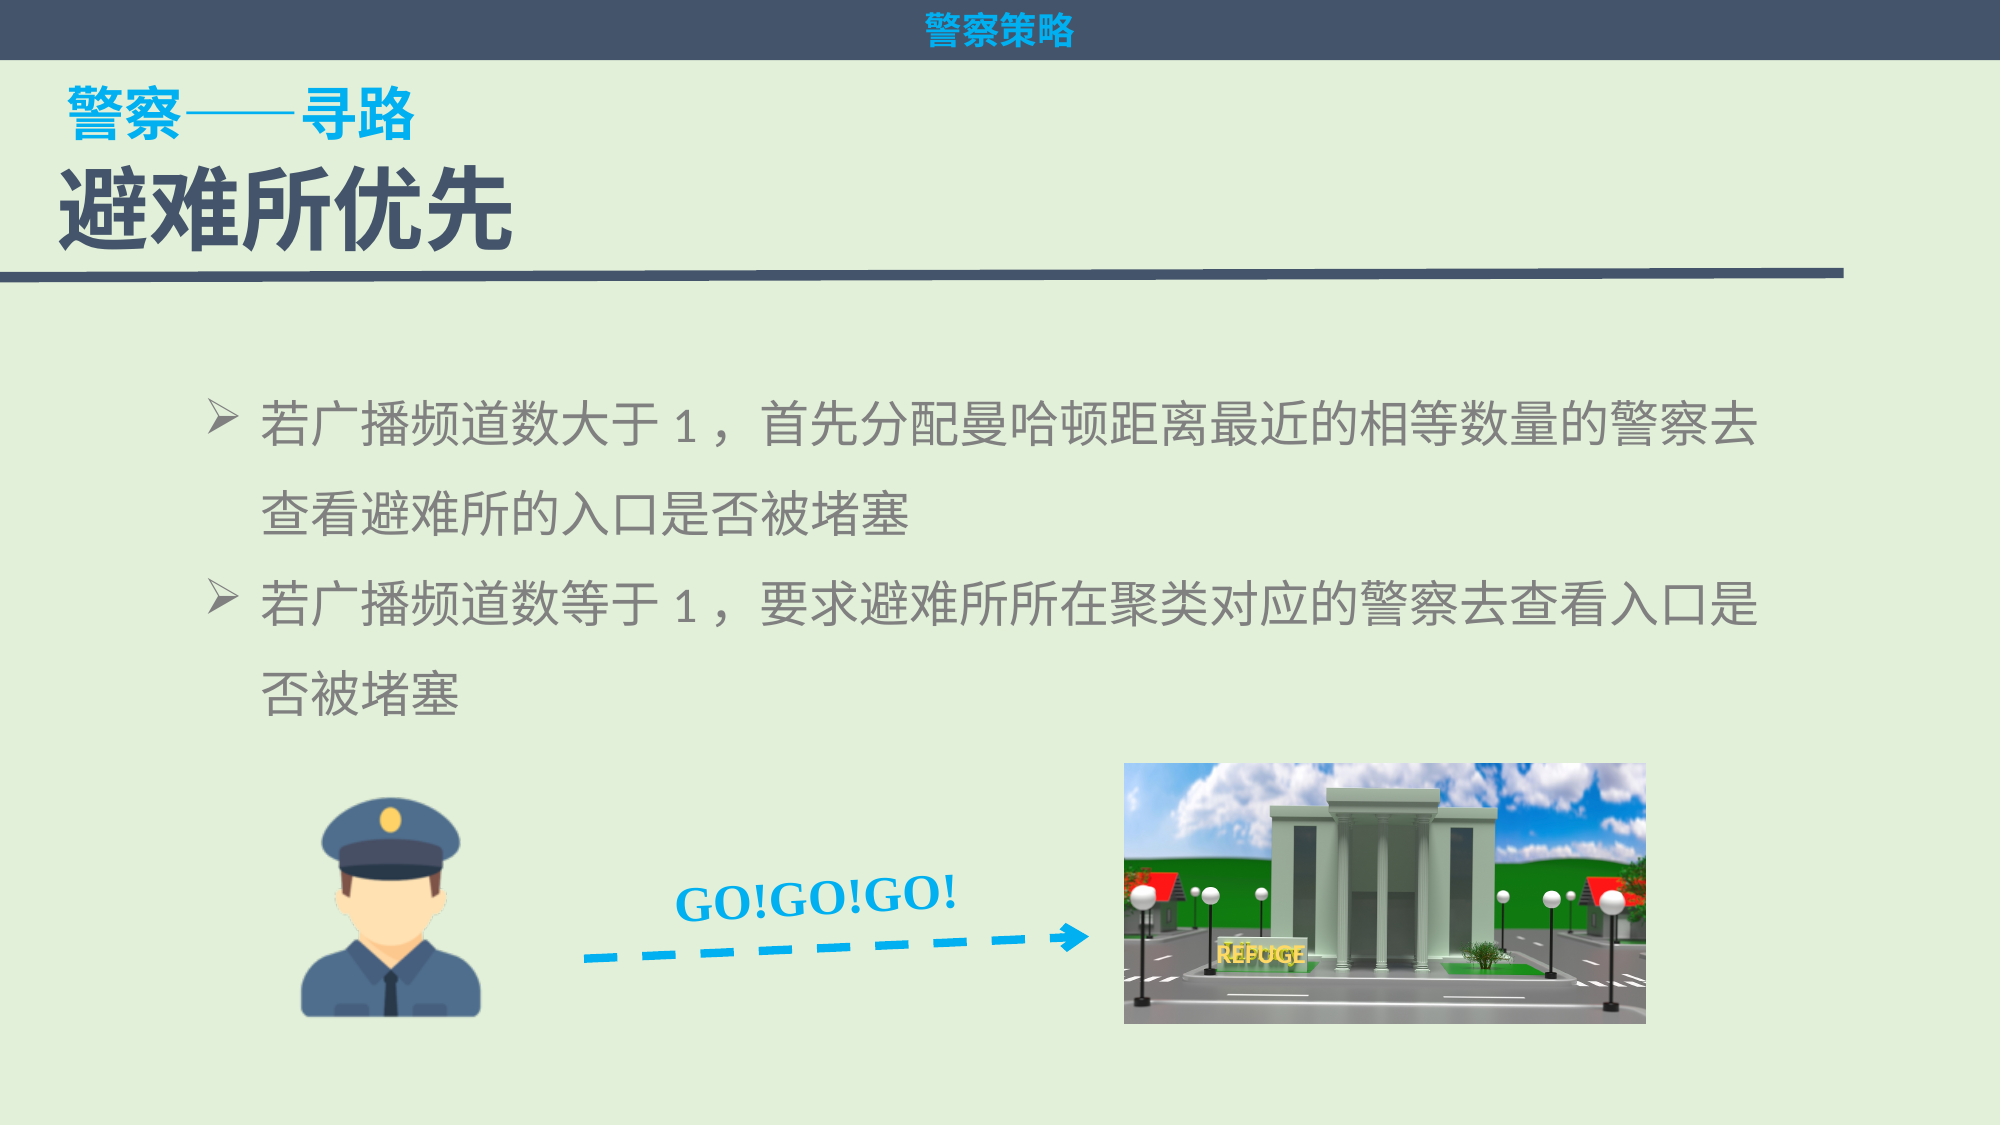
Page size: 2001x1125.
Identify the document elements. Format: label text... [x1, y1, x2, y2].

text_box 警察——寻路 [51, 69, 468, 155]
picture [1124, 763, 1646, 1024]
text_box 警察策略 [910, 0, 1090, 60]
text_box GO!GO!GO! [561, 844, 1071, 946]
text_box [0, 0, 2000, 61]
text_box 避难所优先 [43, 144, 1058, 269]
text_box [584, 936, 1090, 959]
picture [292, 787, 490, 1028]
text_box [0, 272, 1844, 278]
text_box 若广播频道数大于1，首先分配曼哈顿距离最近的相等数量的警察去查看避难所的入口是否被堵塞 若广播频道数等于1，要求避难所所在聚类对应的警察去查看入口是否被堵塞 [188, 354, 1782, 730]
